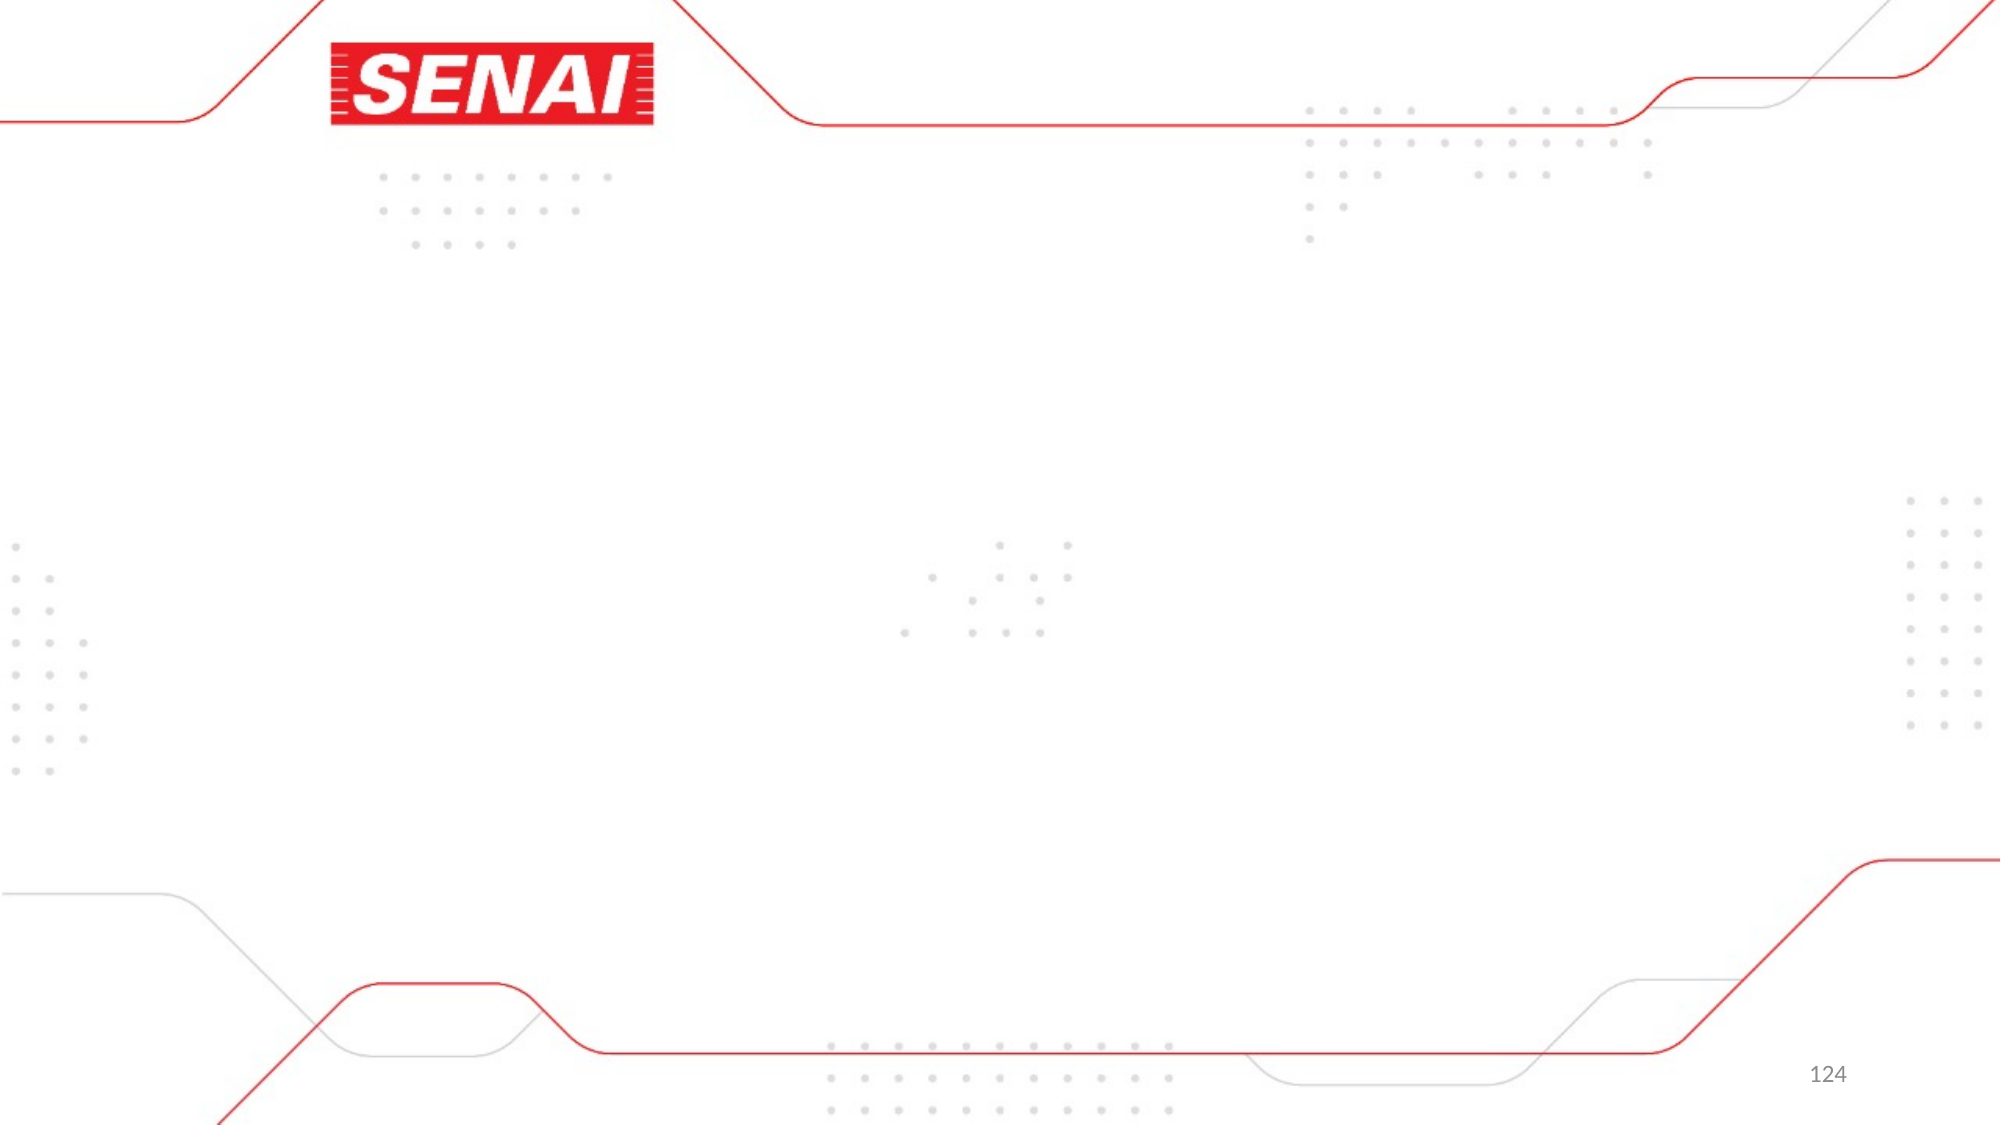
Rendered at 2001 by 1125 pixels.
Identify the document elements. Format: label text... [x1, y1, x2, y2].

slide_number 124 [1412, 1042, 1863, 1103]
picture [0, 0, 2001, 1125]
